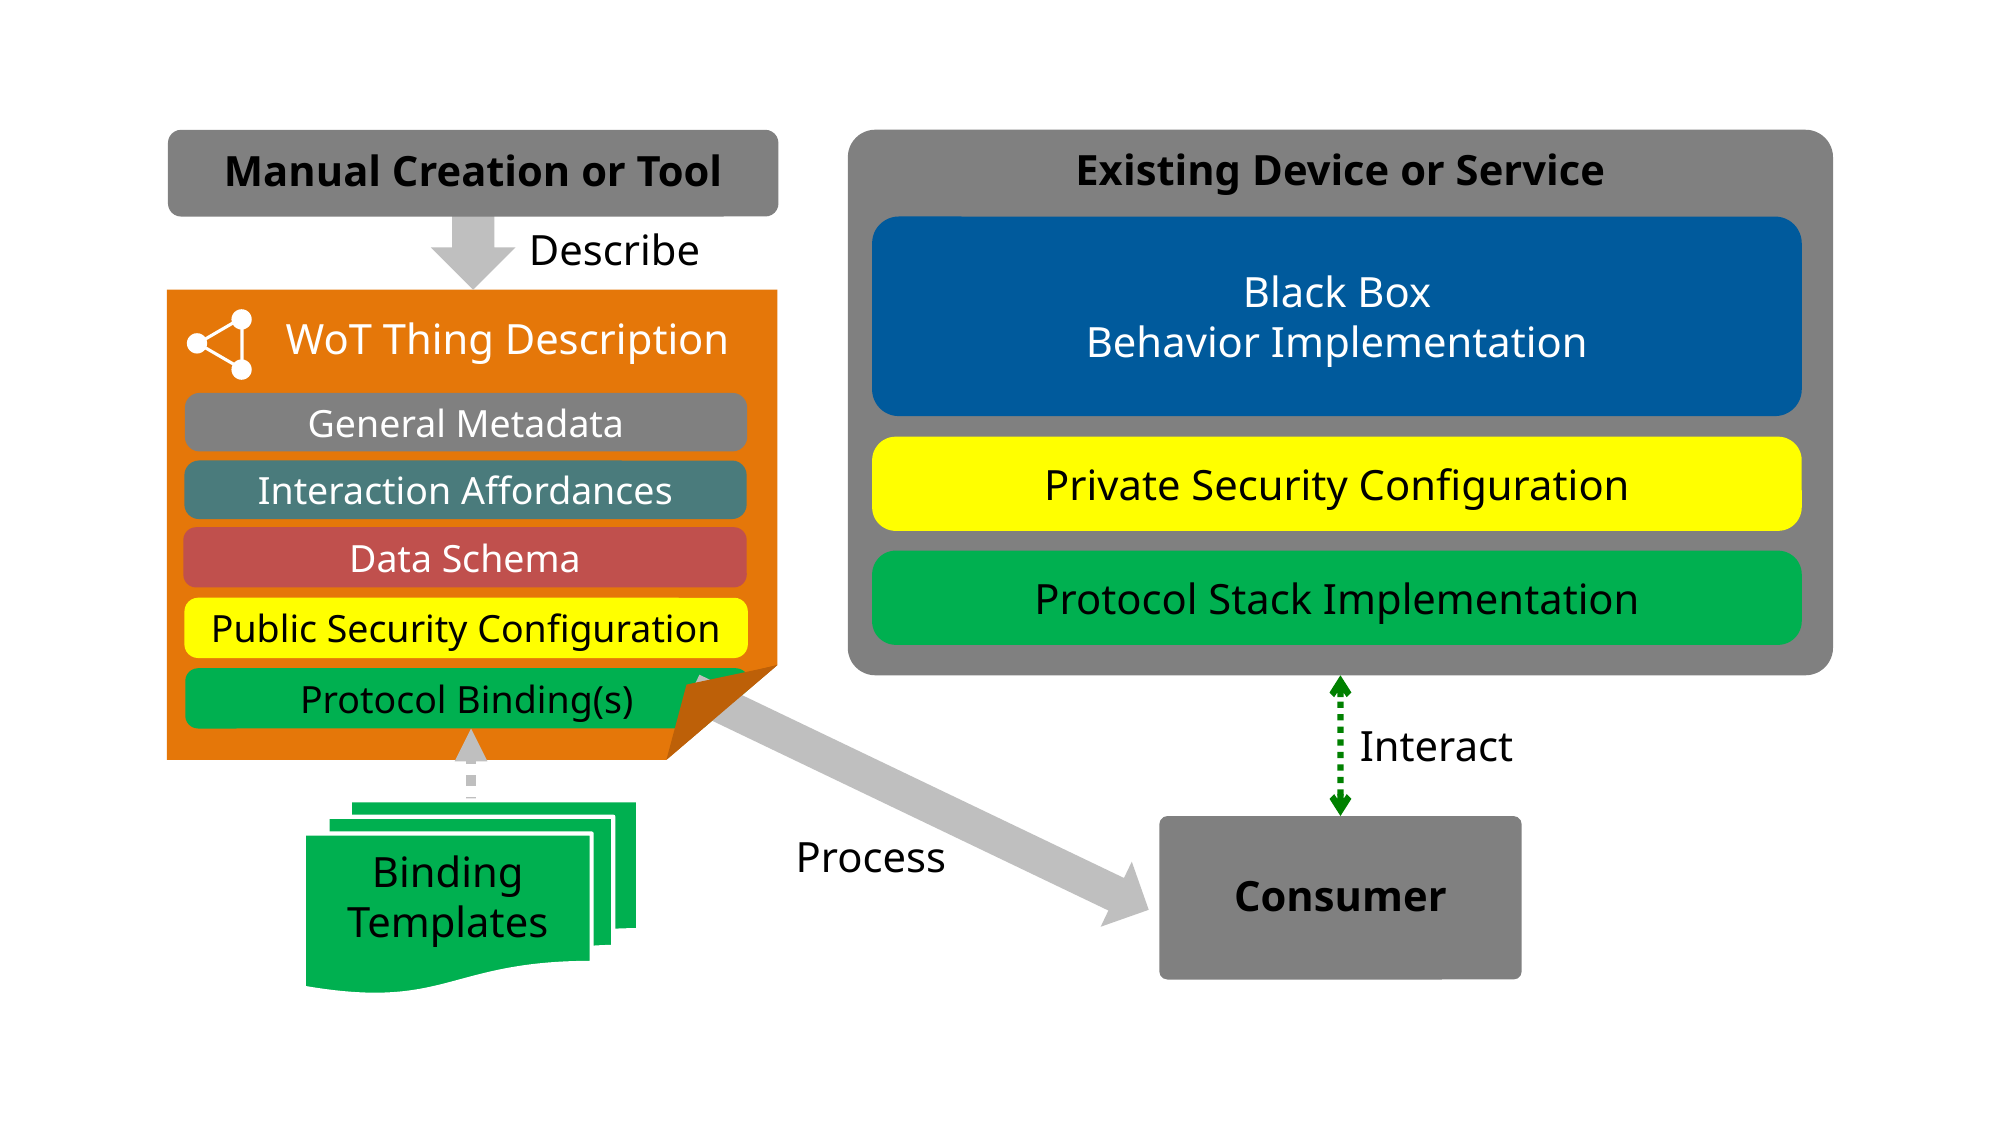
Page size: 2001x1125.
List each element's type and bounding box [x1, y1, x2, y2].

text_box [0, 94, 2000, 1030]
text_box [166, 129, 1833, 996]
